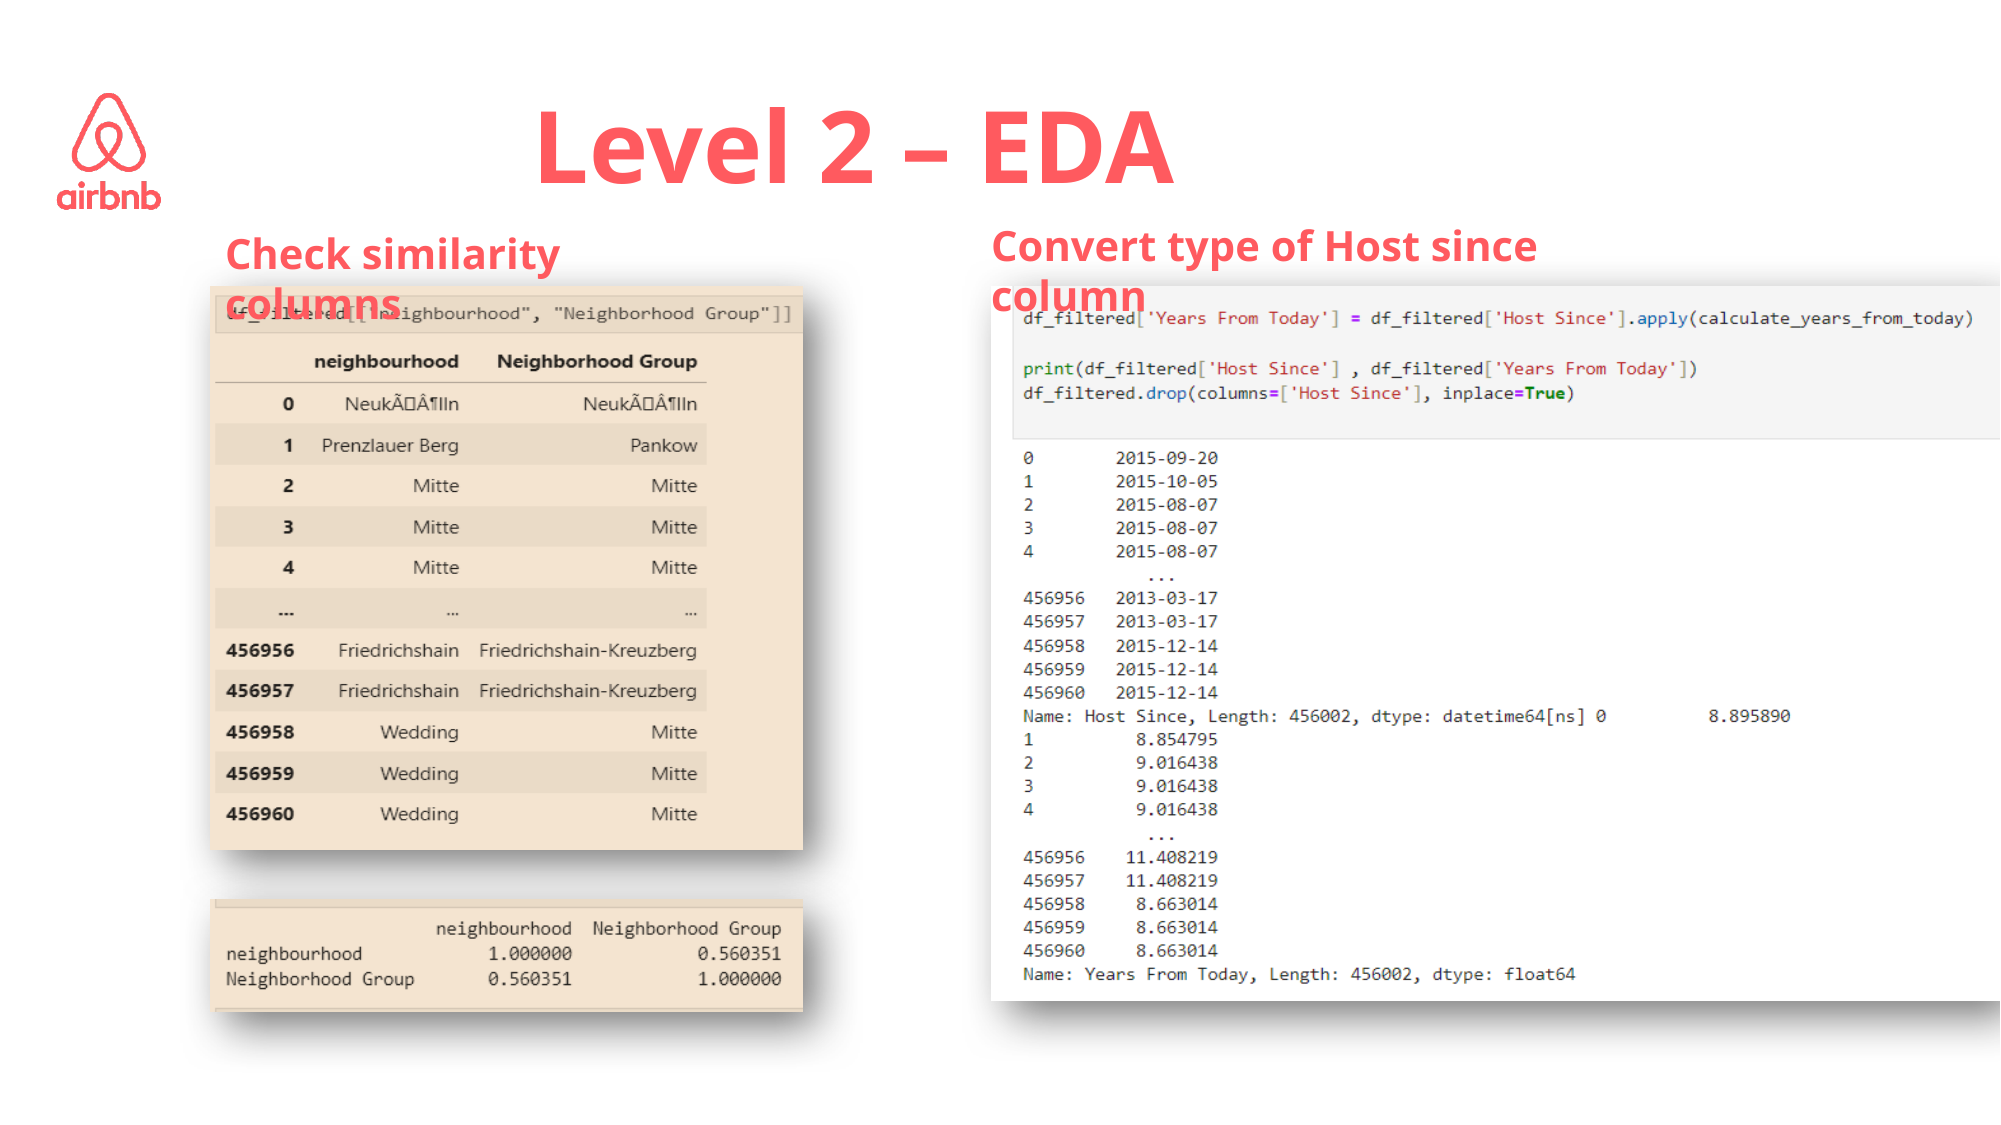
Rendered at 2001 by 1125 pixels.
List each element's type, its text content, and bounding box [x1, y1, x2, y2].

picture [991, 285, 2000, 1001]
picture [210, 899, 803, 1012]
title Level 2 – EDA [29, 89, 1705, 213]
text_box Check similarity columns [210, 220, 725, 286]
text_box Convert type of Host since column [976, 212, 1679, 328]
picture [210, 286, 803, 850]
